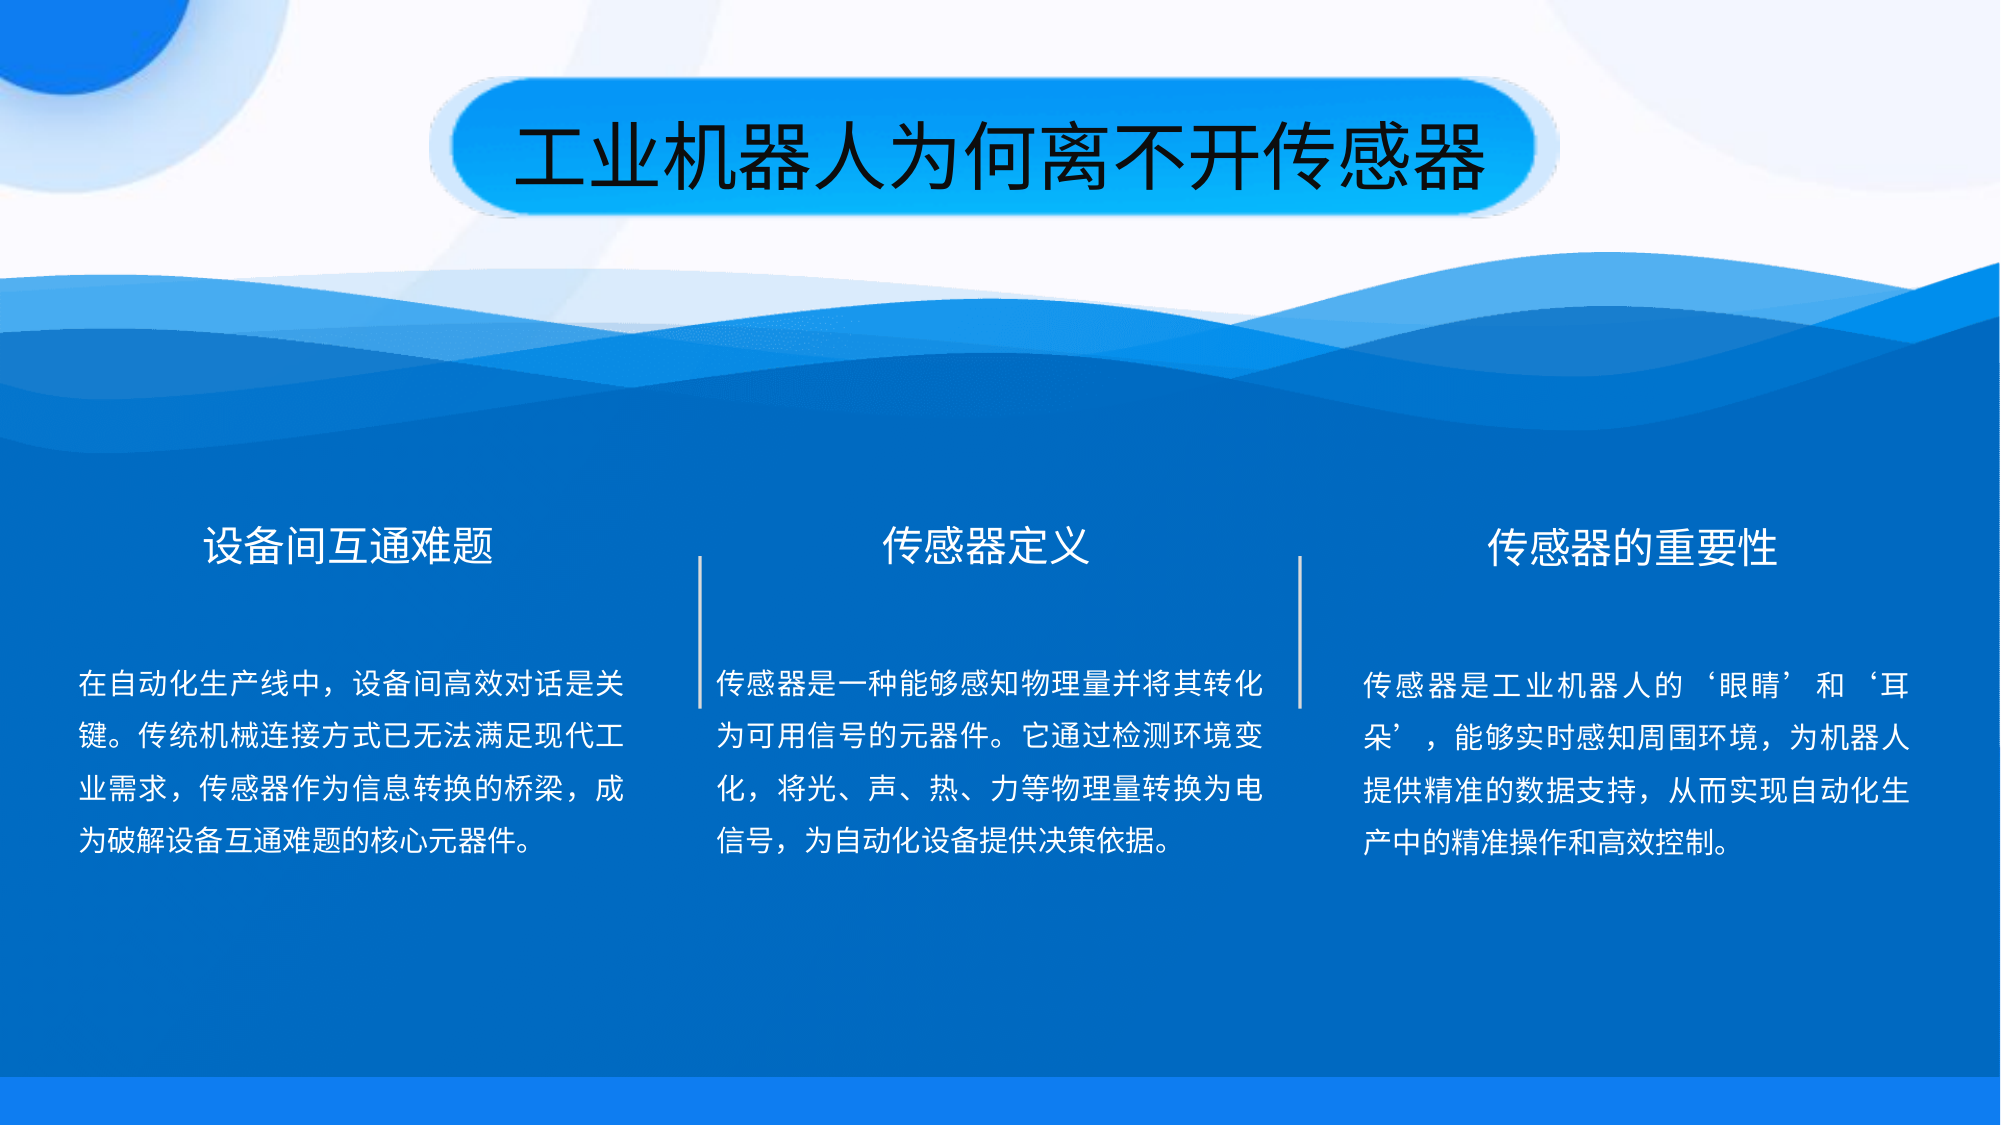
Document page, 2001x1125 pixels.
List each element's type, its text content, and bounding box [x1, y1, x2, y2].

text_box 工业机器人为何离不开传感器 [0, 64, 2000, 200]
picture [0, 0, 2001, 1125]
